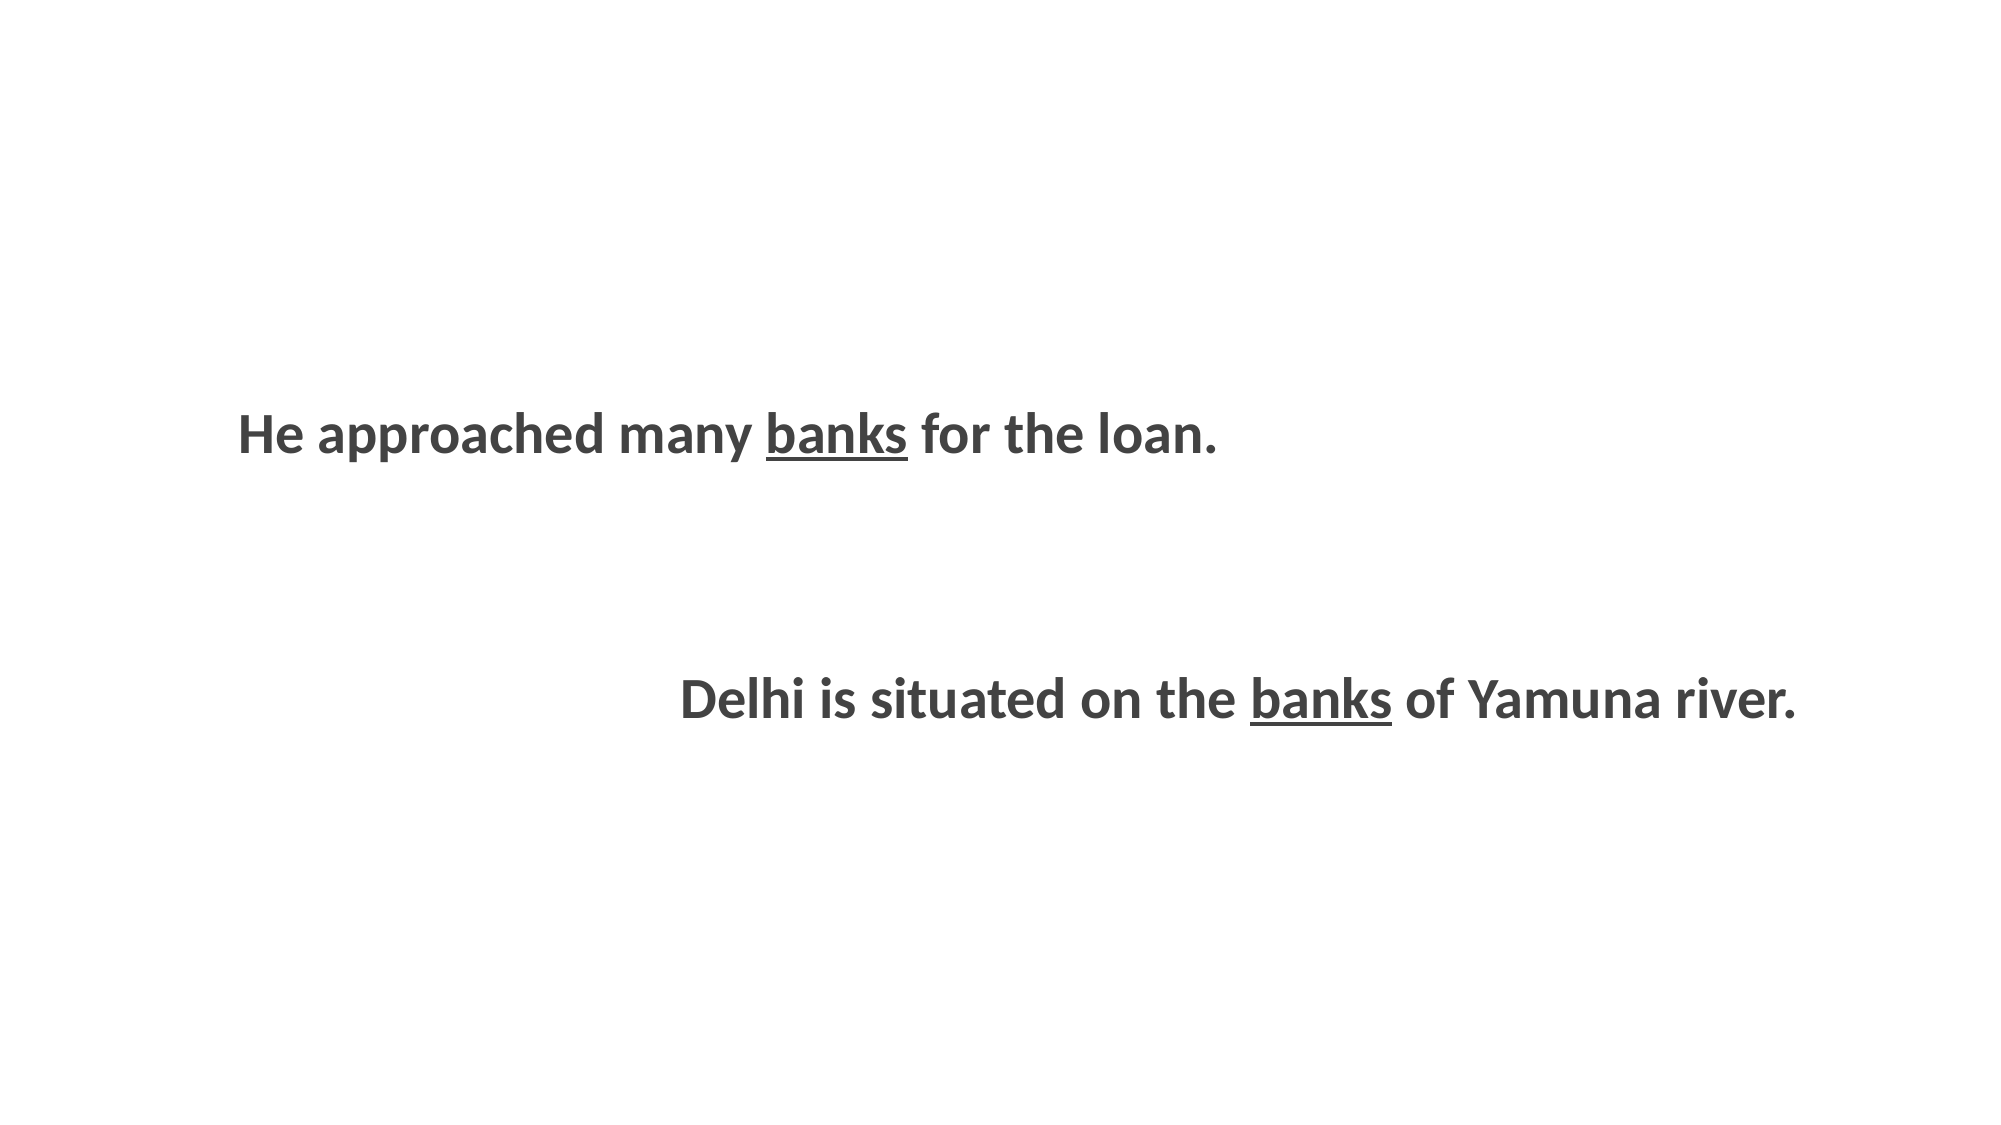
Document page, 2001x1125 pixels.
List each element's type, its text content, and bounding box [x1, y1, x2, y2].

text_box He approached many banks for the loan. [99, 297, 1358, 563]
text_box Delhi is situated on the banks of Yamuna river. [593, 562, 1885, 828]
